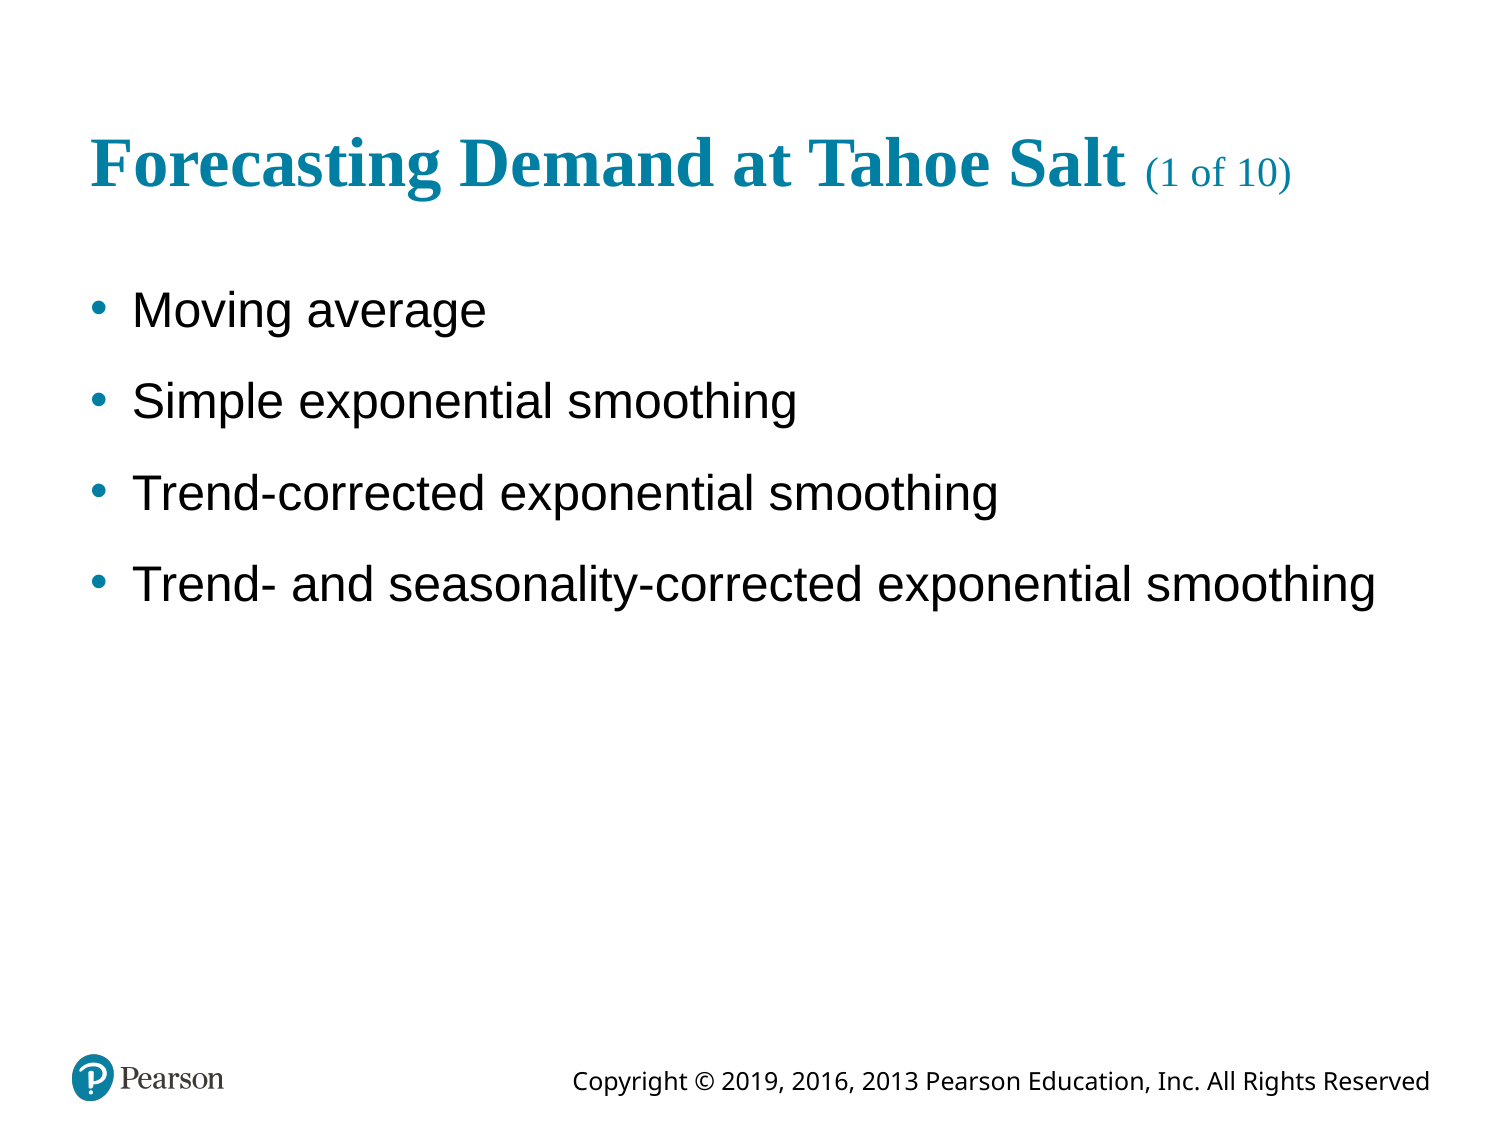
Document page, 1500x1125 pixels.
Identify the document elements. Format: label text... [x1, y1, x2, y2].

picture [80, 1063, 106, 1088]
list Moving average Simple exponential smoothing Trend-corrected exponential smoothing Trend- and seasonality-corrected exponential smoothing [75, 262, 1425, 931]
title Forecasting Demand at Tahoe Salt (1 of 10) [75, 0, 1425, 216]
picture [72, 1054, 88, 1070]
picture [72, 1087, 83, 1101]
picture [98, 1054, 224, 1101]
